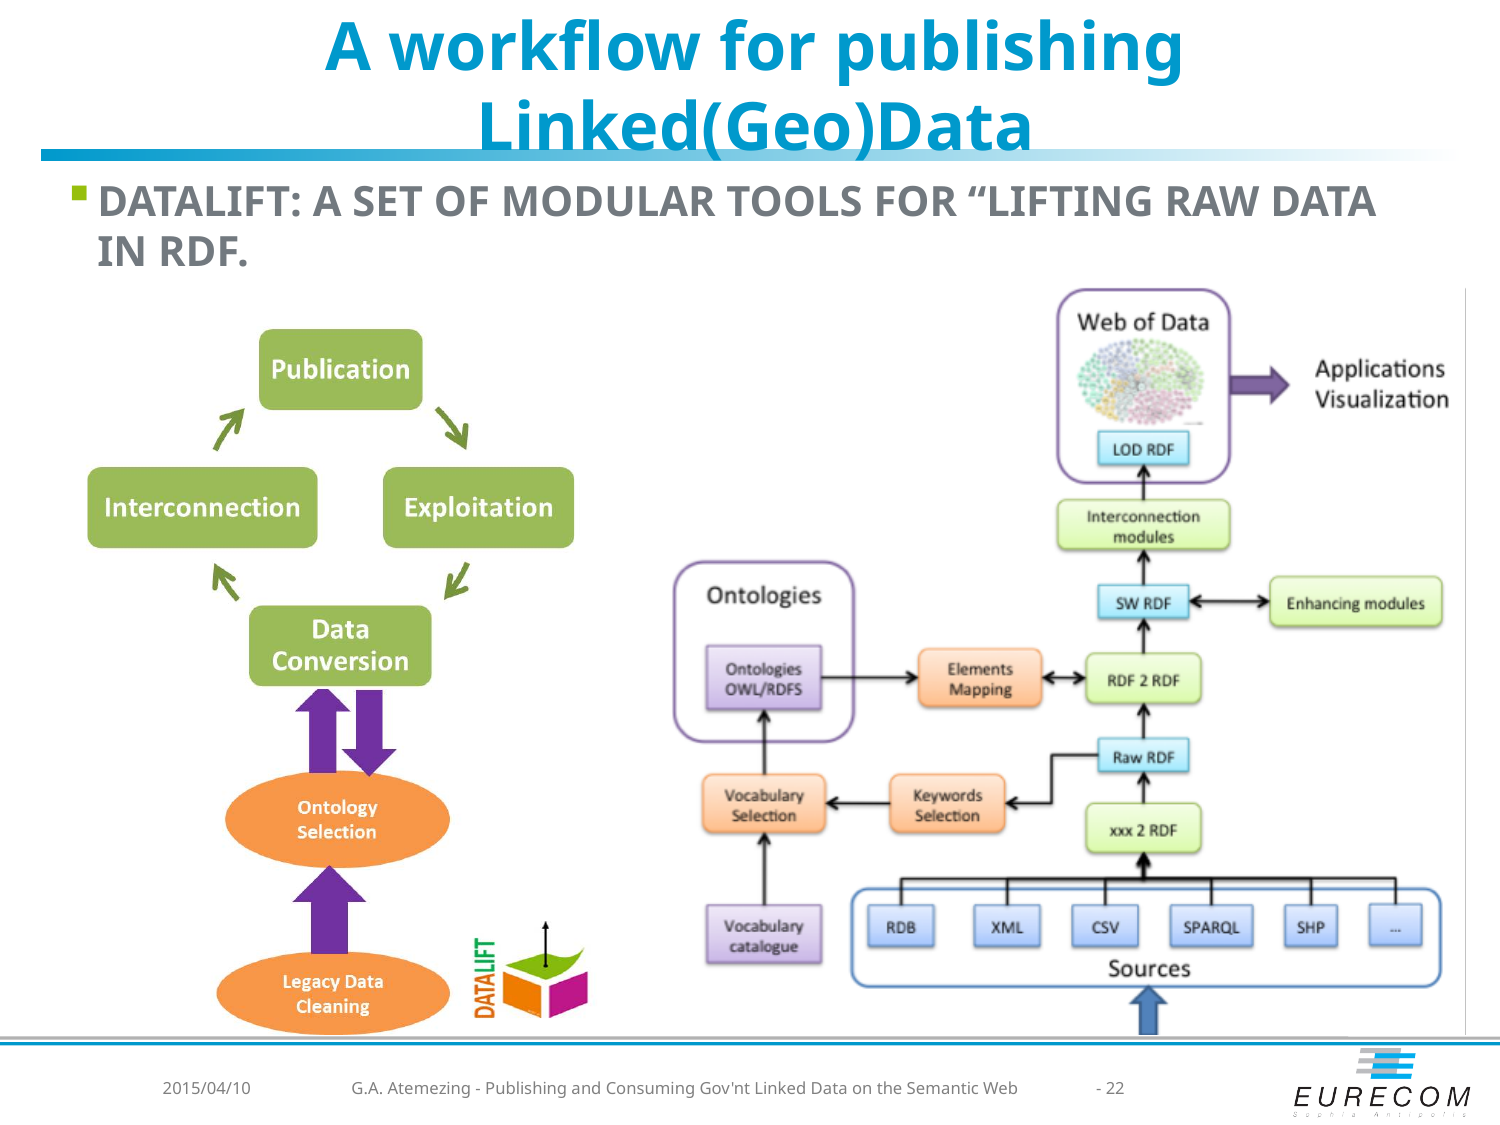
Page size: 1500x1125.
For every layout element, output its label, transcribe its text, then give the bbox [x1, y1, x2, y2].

text_box Datalift: A SET of modular tools for “lifting raw data in rdf. [53, 167, 1400, 321]
picture [29, 325, 632, 1036]
slide_number - 22 [1080, 1070, 1200, 1103]
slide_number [147, 1070, 325, 1103]
picture [1293, 1048, 1477, 1118]
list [436, 287, 1500, 1036]
title A workflow for publishing Linked(Geo)Data [52, 30, 1460, 138]
footer G.A. Atemezing - Publishing and Consuming Gov'nt Linked Data on the Semantic Web [336, 1070, 1069, 1107]
